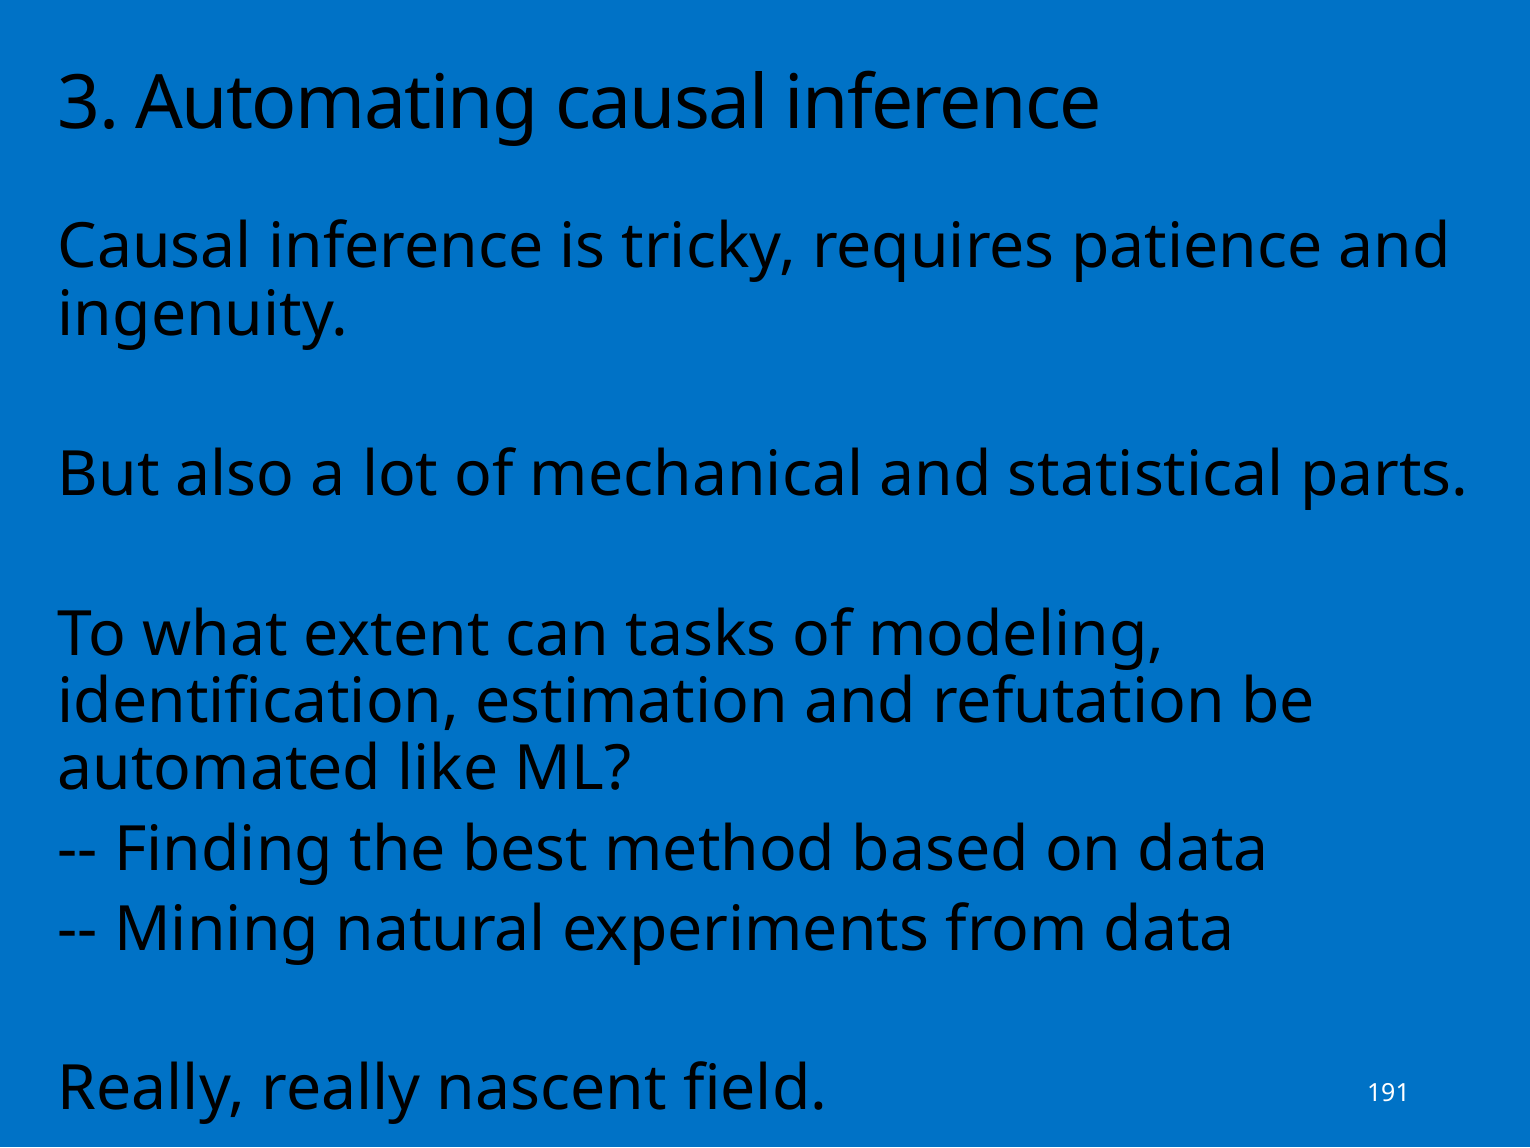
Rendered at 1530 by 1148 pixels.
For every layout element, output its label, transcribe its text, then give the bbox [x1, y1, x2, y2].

list Causal inference is tricky, requires patience and ingenuity. But also a lot of mechanical and statistical parts. To what extent can tasks of modeling, identification, estimation and refutation be automated like ML? -- Finding the best method based on data -- Mining natural experiments from data Really, really nascent field. [33, 199, 1497, 1101]
title 3. Automating causal inference [33, 48, 1497, 199]
slide_number 191 [1080, 1063, 1425, 1125]
